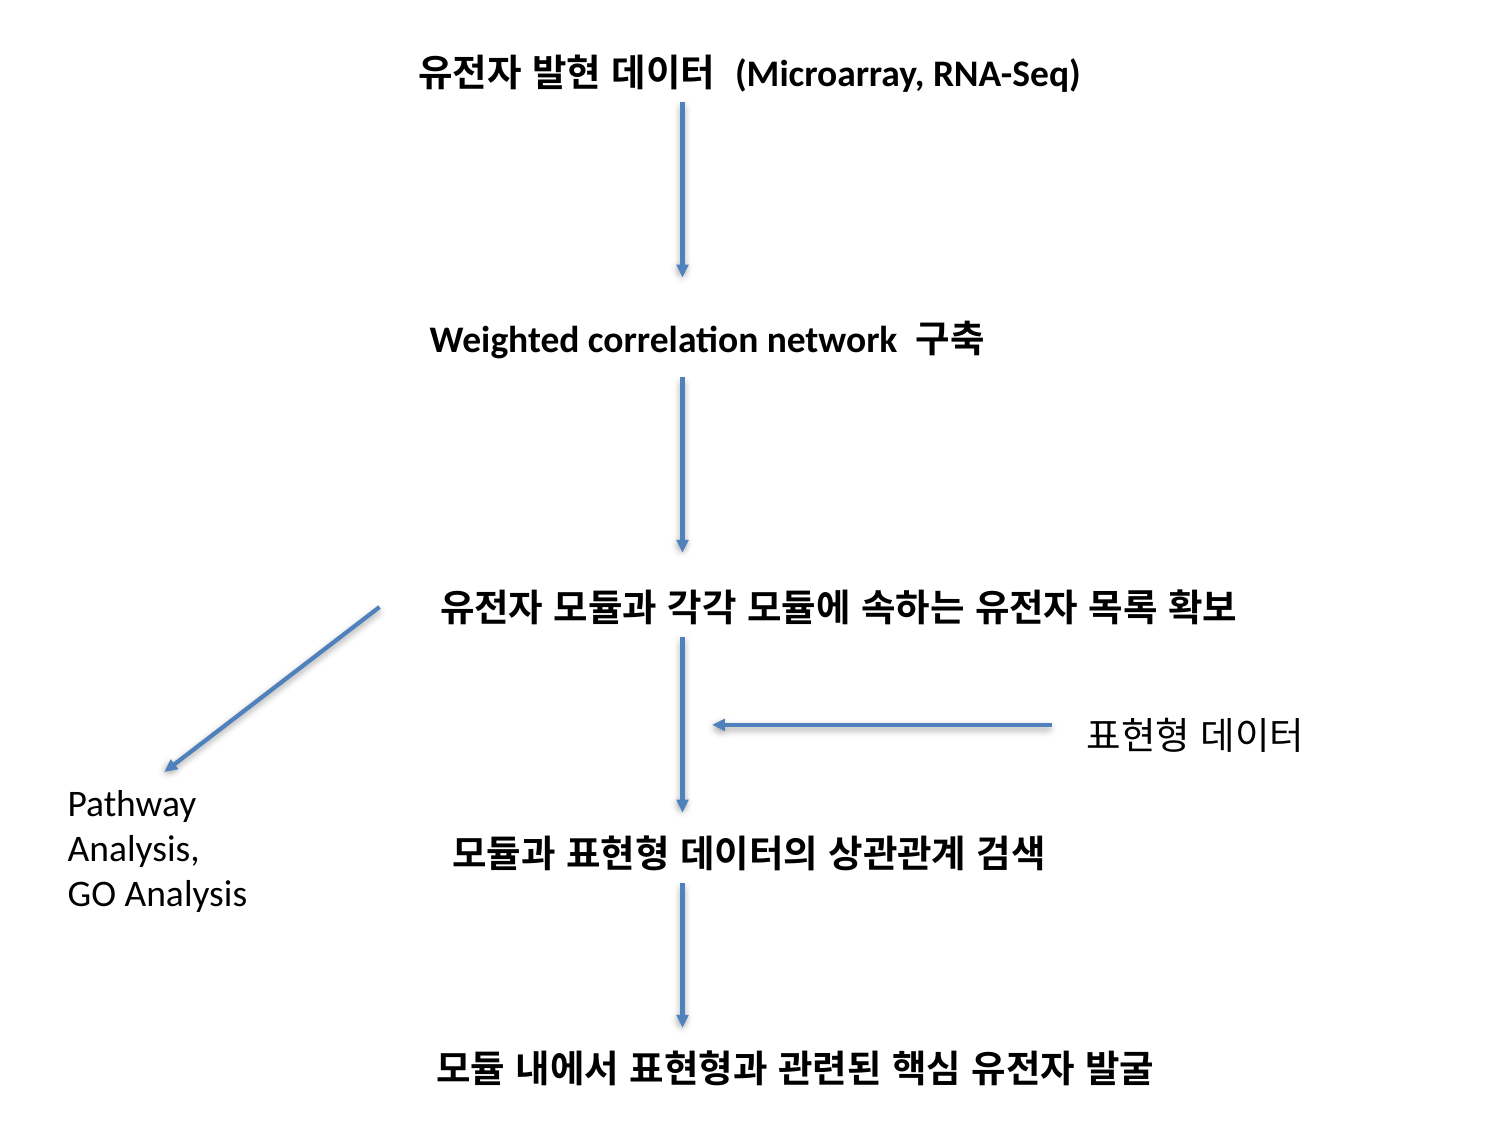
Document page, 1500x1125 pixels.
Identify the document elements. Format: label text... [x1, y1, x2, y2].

text_box 모듈 내에서 표현형과 관련된 핵심 유전자 발굴 [421, 1037, 1181, 1098]
text_box 모듈과 표현형 데이터의 상관관계 검색 [437, 822, 1072, 883]
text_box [164, 606, 380, 773]
text_box 표현형 데이터 [1072, 704, 1330, 765]
text_box 유전자 모듈과 각각 모듈에 속하는 유전자 목록 확보 [425, 576, 1253, 637]
text_box Weighted correlation network 구축 [414, 307, 1010, 368]
text_box Pathway Analysis, GO Analysis [53, 771, 263, 922]
text_box 유전자 발현 데이터 (Microarray, RNA-Seq) [403, 41, 1097, 102]
